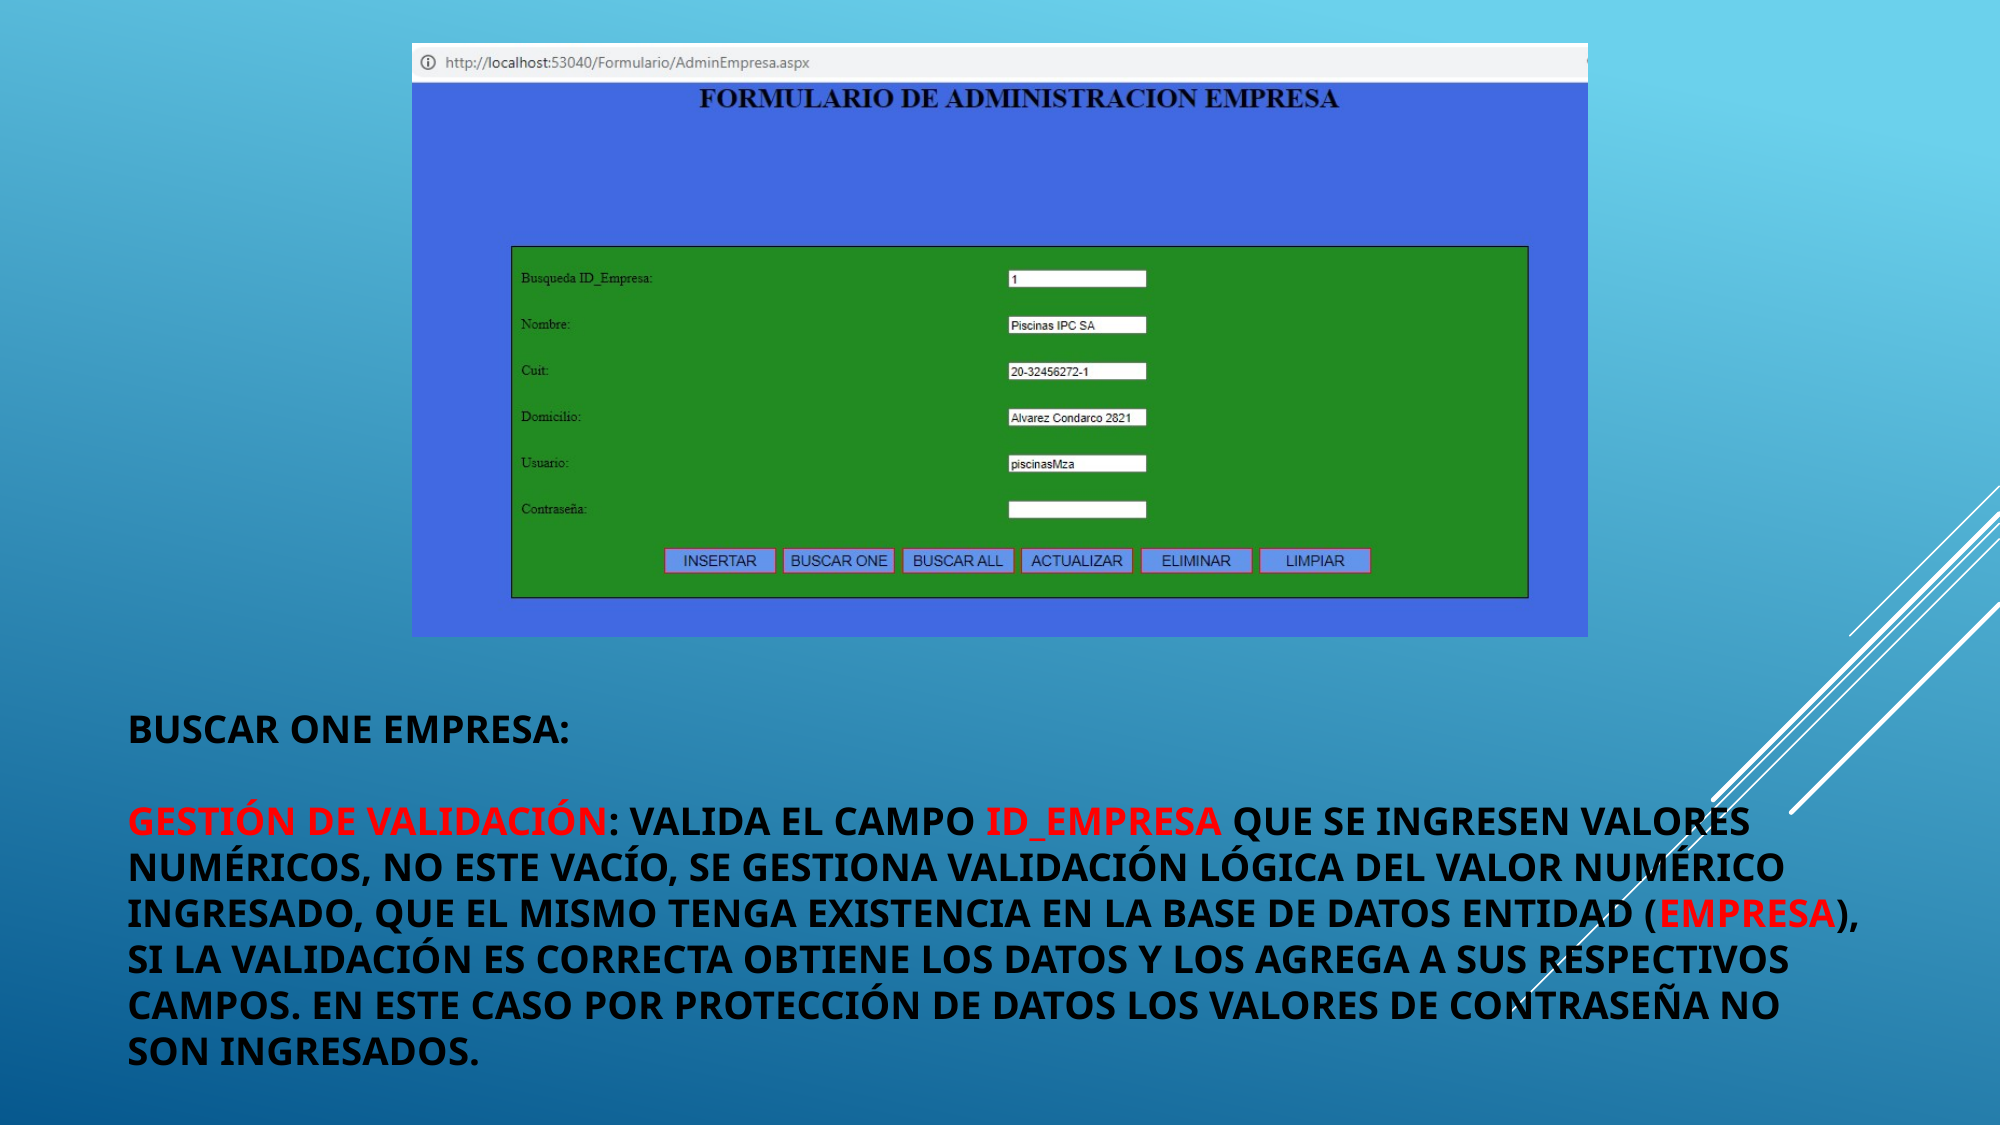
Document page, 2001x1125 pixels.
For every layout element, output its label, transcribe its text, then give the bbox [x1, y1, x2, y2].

title Buscar one Empresa: gestión de validación: valida el campo id_Empresa que se ingresen valores numéricos, no este vacío, se gestiona validación lógica del valor numérico ingresado, que el mismo tenga existencia en la base de datos entidad (empresa), si la validación es correcta obtiene los datos y los agrega a sus respectivos campos. En este caso por protección de datos los valores de contraseña no son ingresados. [112, 696, 1879, 1082]
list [412, 43, 1588, 637]
